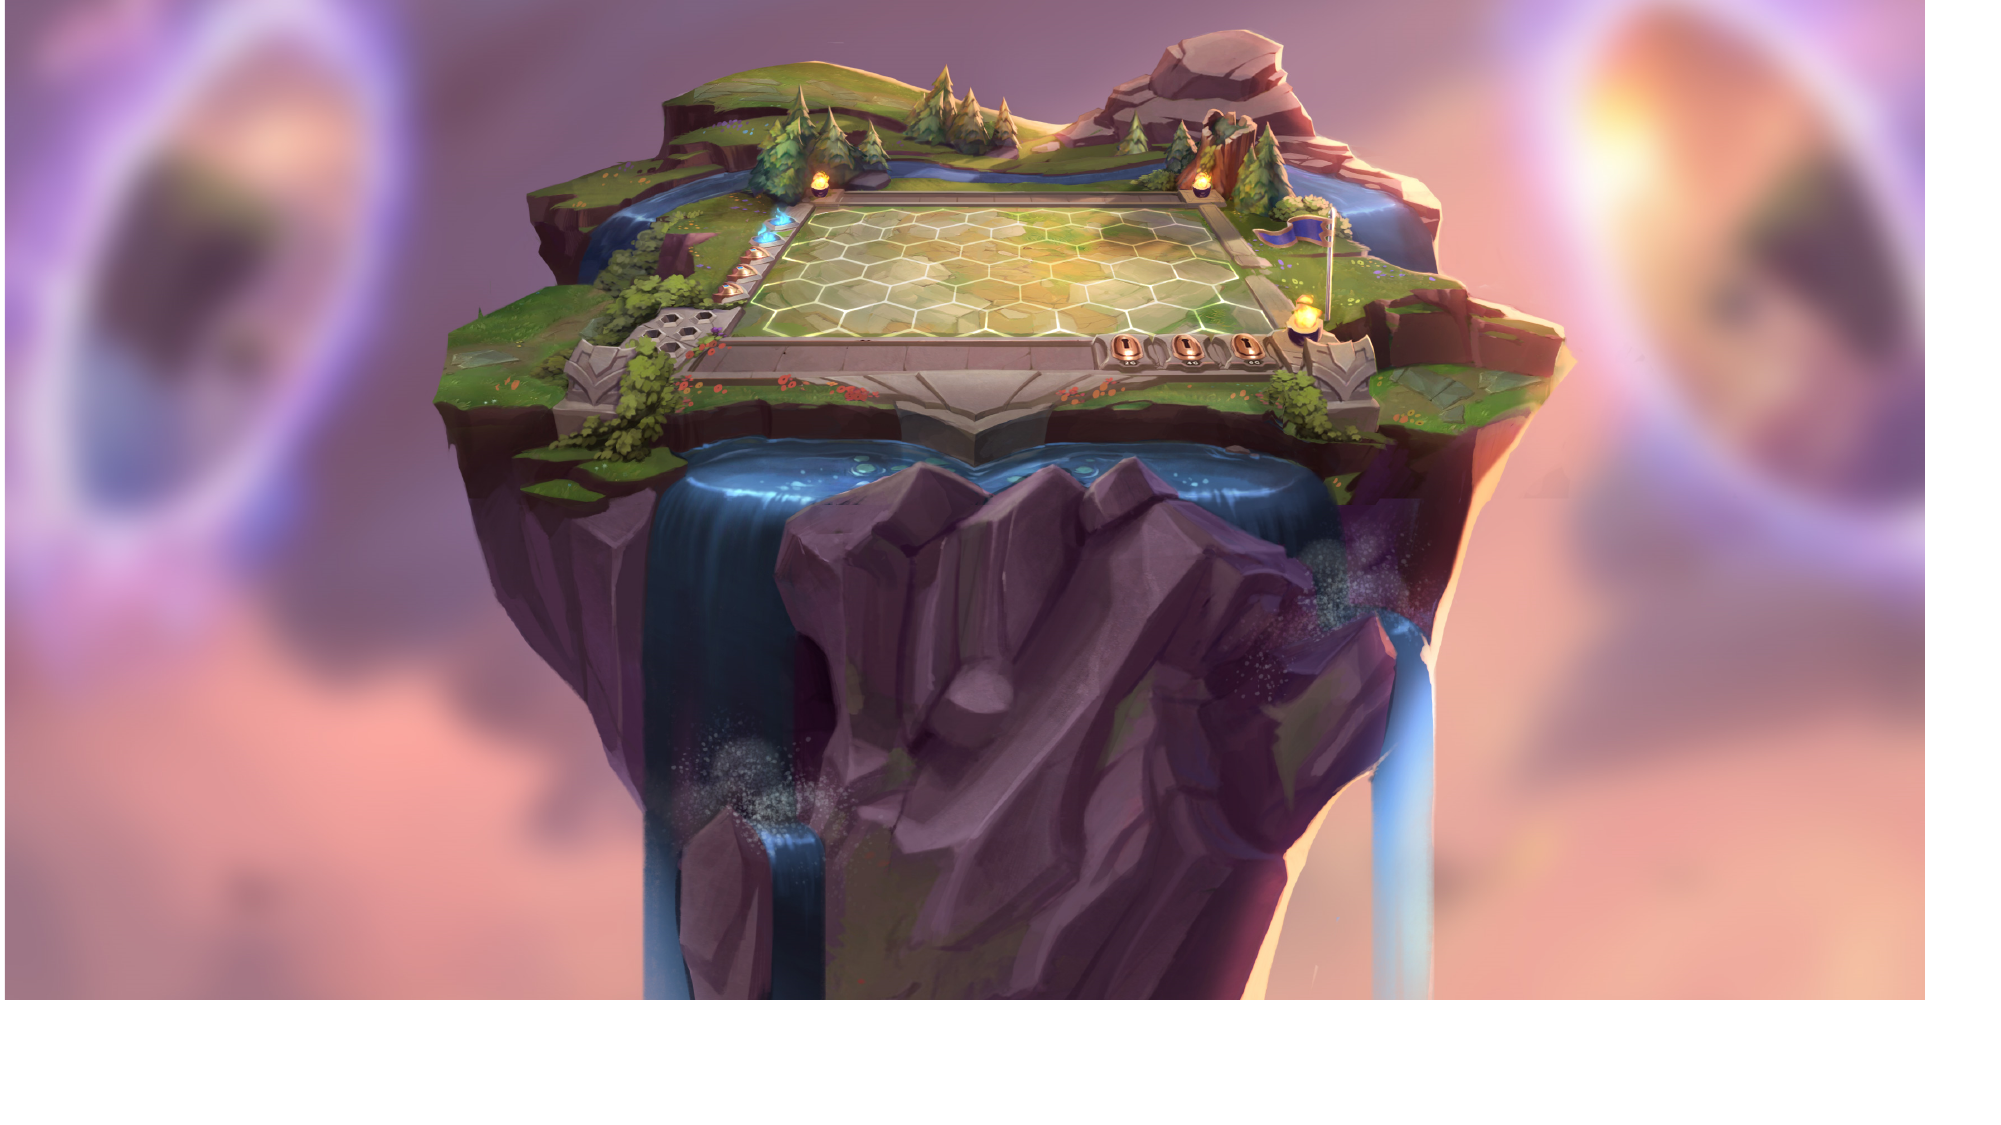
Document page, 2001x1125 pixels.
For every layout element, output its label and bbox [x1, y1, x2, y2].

picture [4, 0, 1925, 1000]
